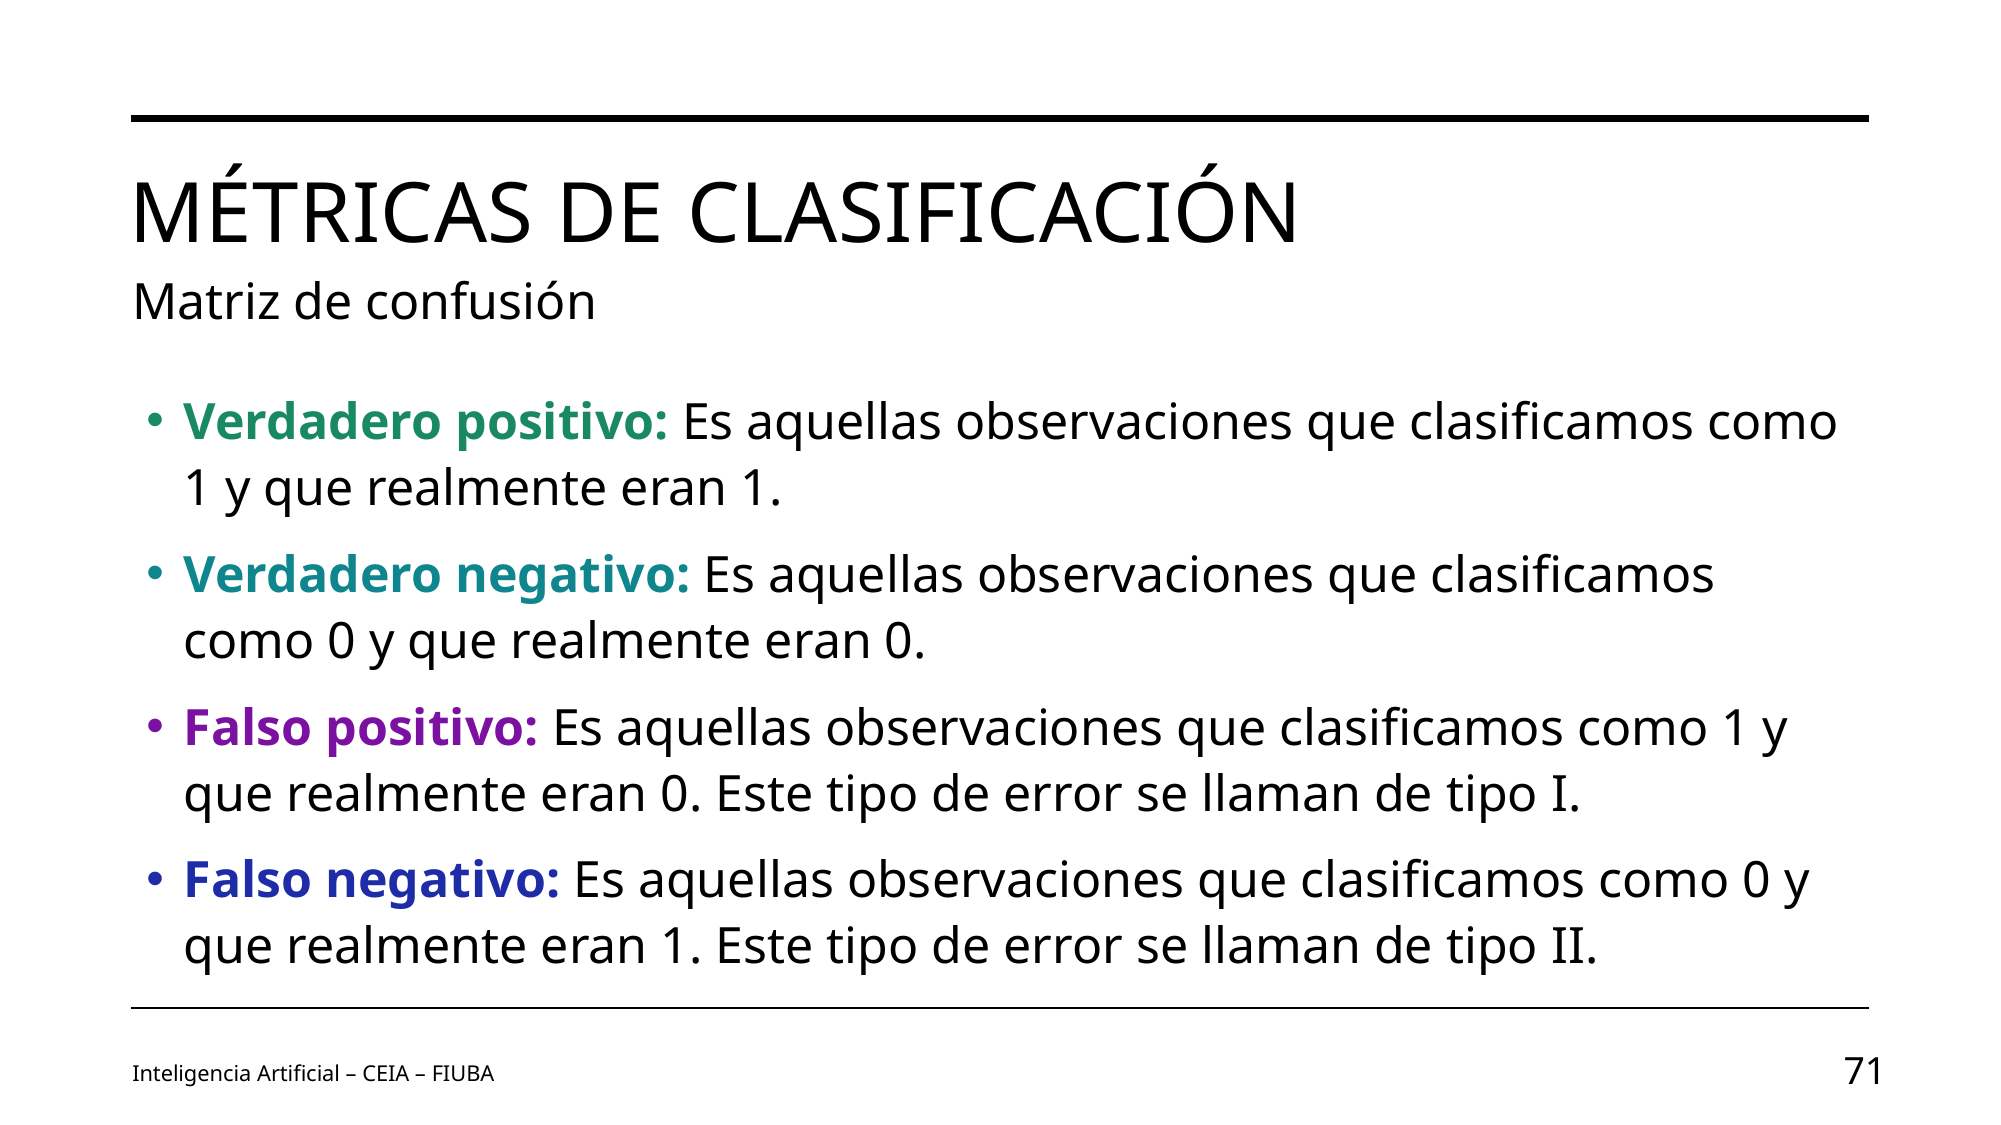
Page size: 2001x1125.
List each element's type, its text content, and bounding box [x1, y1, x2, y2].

slide_number 71 [1791, 1042, 1902, 1103]
list Verdadero positivo: Es aquellas observaciones que clasificamos como 1 y que realmente eran 1. Verdadero negativo: Es aquellas observaciones que clasificamos como 0 y que realmente eran 0. Falso positivo: Es aquellas observaciones que clasificamos como 1 y que realmente eran 0. Este tipo de error se llaman de tipo I. Falso negativo: Es aquellas observaciones que clasificamos como 0 y que realmente eran 1. Este tipo de error se llaman de tipo II. [131, 376, 1869, 1003]
footer Inteligencia Artificial – CEIA – FIUBA [117, 1042, 862, 1103]
text_box Matriz de confusión [117, 262, 1375, 337]
title Métricas de clasificación [114, 151, 1869, 377]
